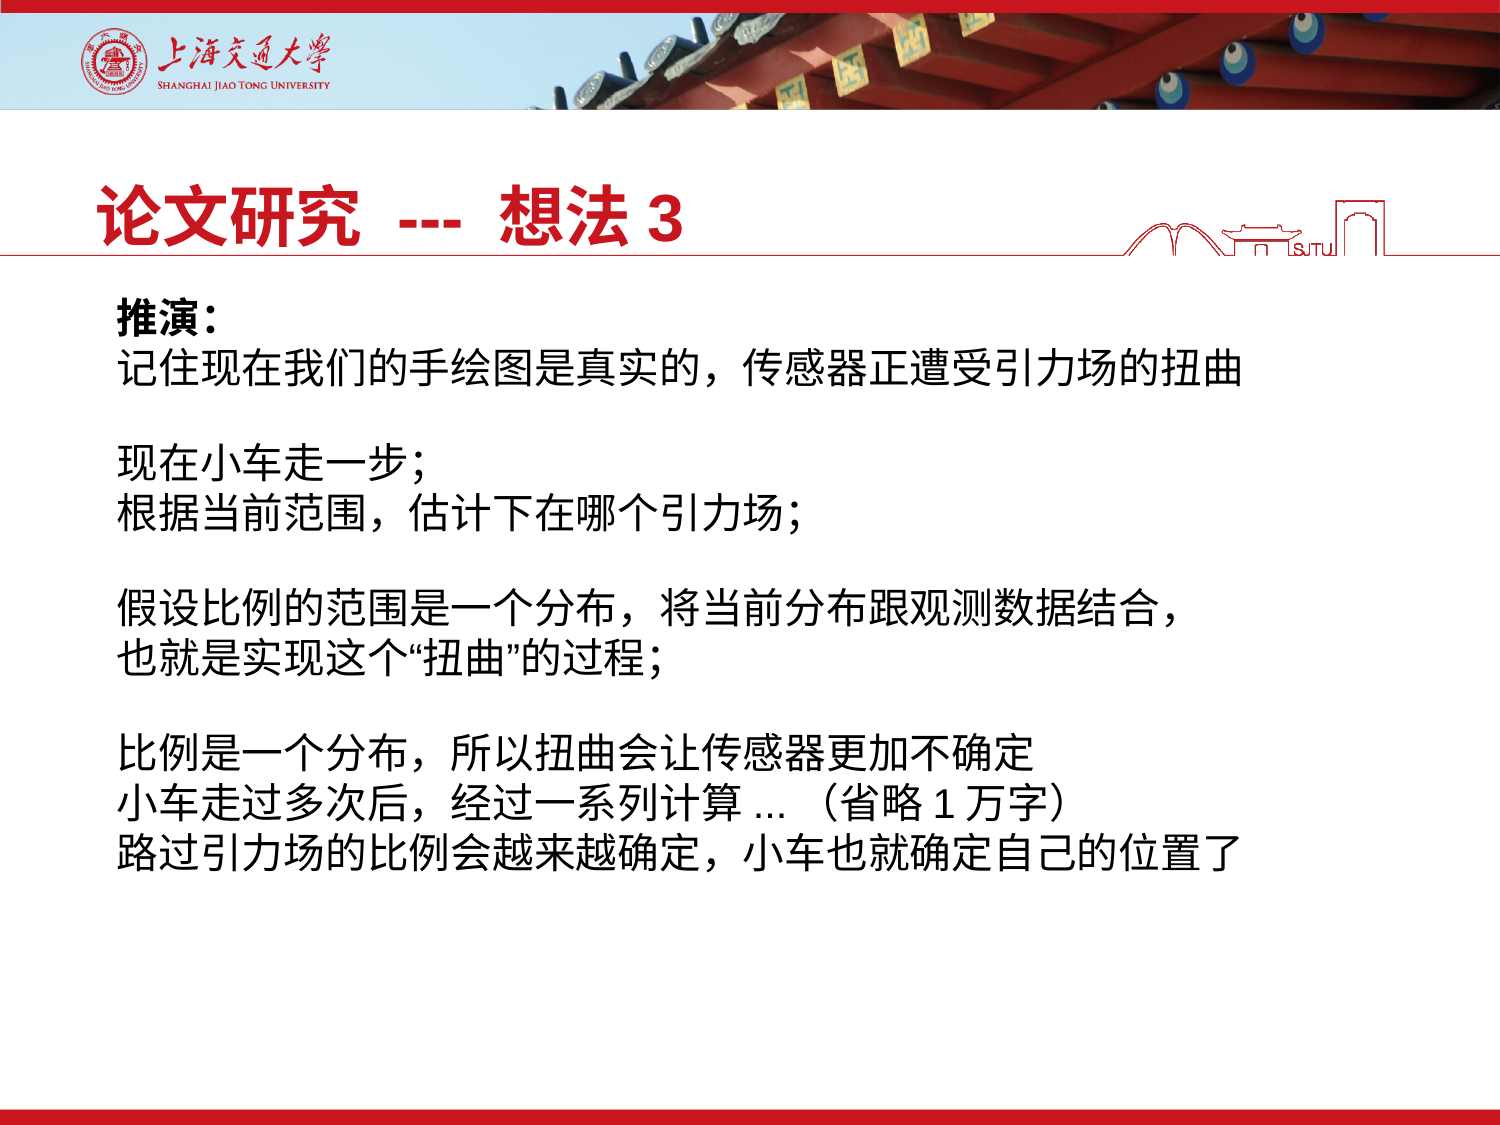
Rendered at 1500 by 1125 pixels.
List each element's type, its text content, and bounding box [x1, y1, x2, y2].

picture [0, 200, 1500, 256]
text_box 论文研究 --- 想法3 [80, 159, 1455, 254]
picture [0, 0, 1500, 110]
text_box 推演： 记住现在我们的手绘图是真实的，传感器正遭受引力场的扭曲 现在小车走一步； 根据当前范围，估计下在哪个引力场； 假设比例的范围是一个分布，将当前分布跟观测数据结合， 也就是实现这个“扭曲”的过程； 比例是一个分布，所以扭曲会让传感器更加不确定 小车走过多次后，经过一系列计算...（省略1万字） 路过引力场的比例会越来越确定，小车也就确定自己的位置了 [80, 276, 1455, 1084]
